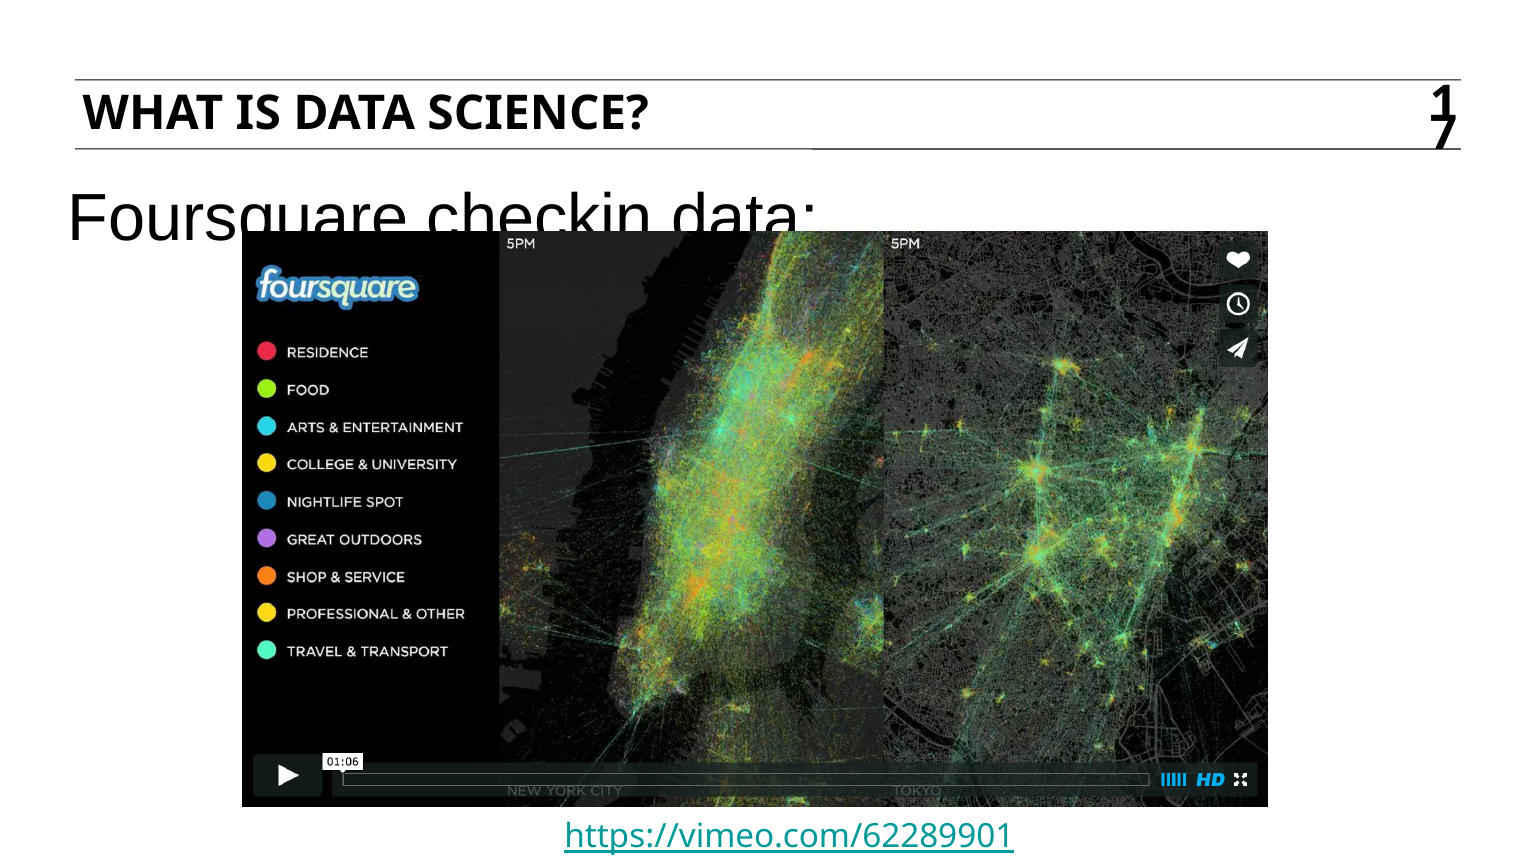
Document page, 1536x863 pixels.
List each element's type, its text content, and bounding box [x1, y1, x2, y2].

subtitle Foursquare checkin data: [67, 168, 1431, 757]
list What is DATA SCIENCE? [67, 81, 1118, 132]
slide_number 17 [1419, 86, 1461, 138]
picture [242, 230, 1269, 807]
text_box https://vimeo.com/62289901 [549, 816, 1030, 863]
